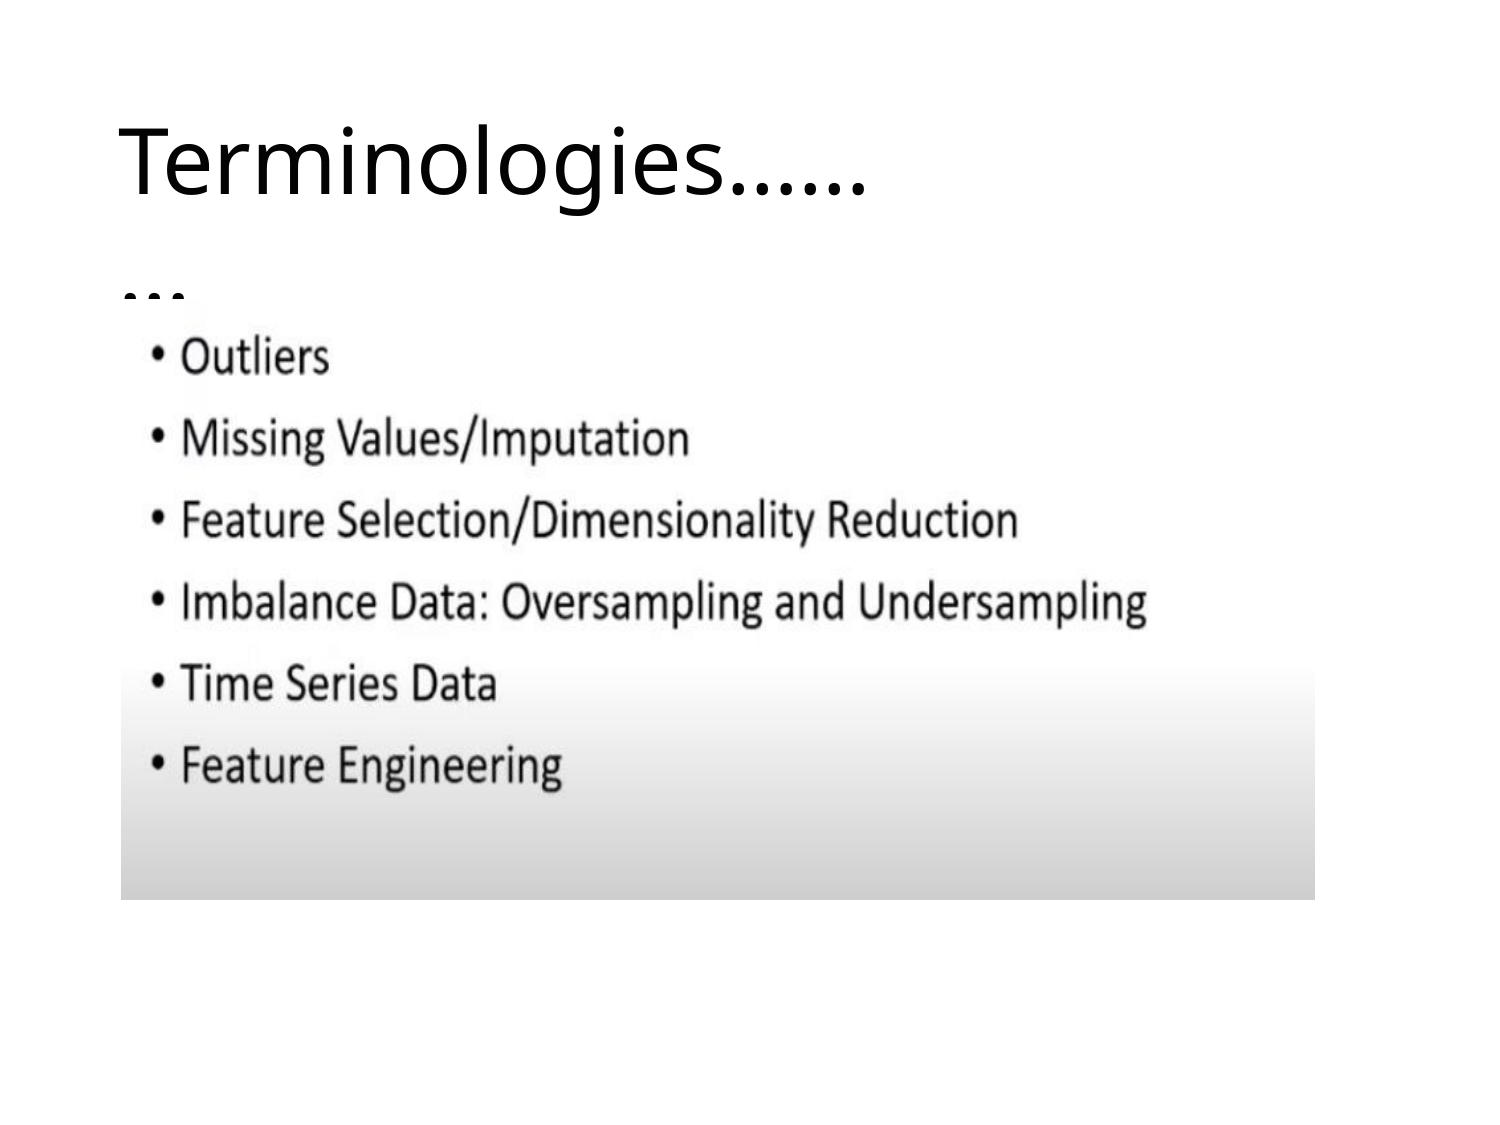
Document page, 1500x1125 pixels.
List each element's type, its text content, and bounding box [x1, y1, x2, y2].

picture [120, 299, 1315, 900]
title Terminologies……… [116, 100, 889, 301]
